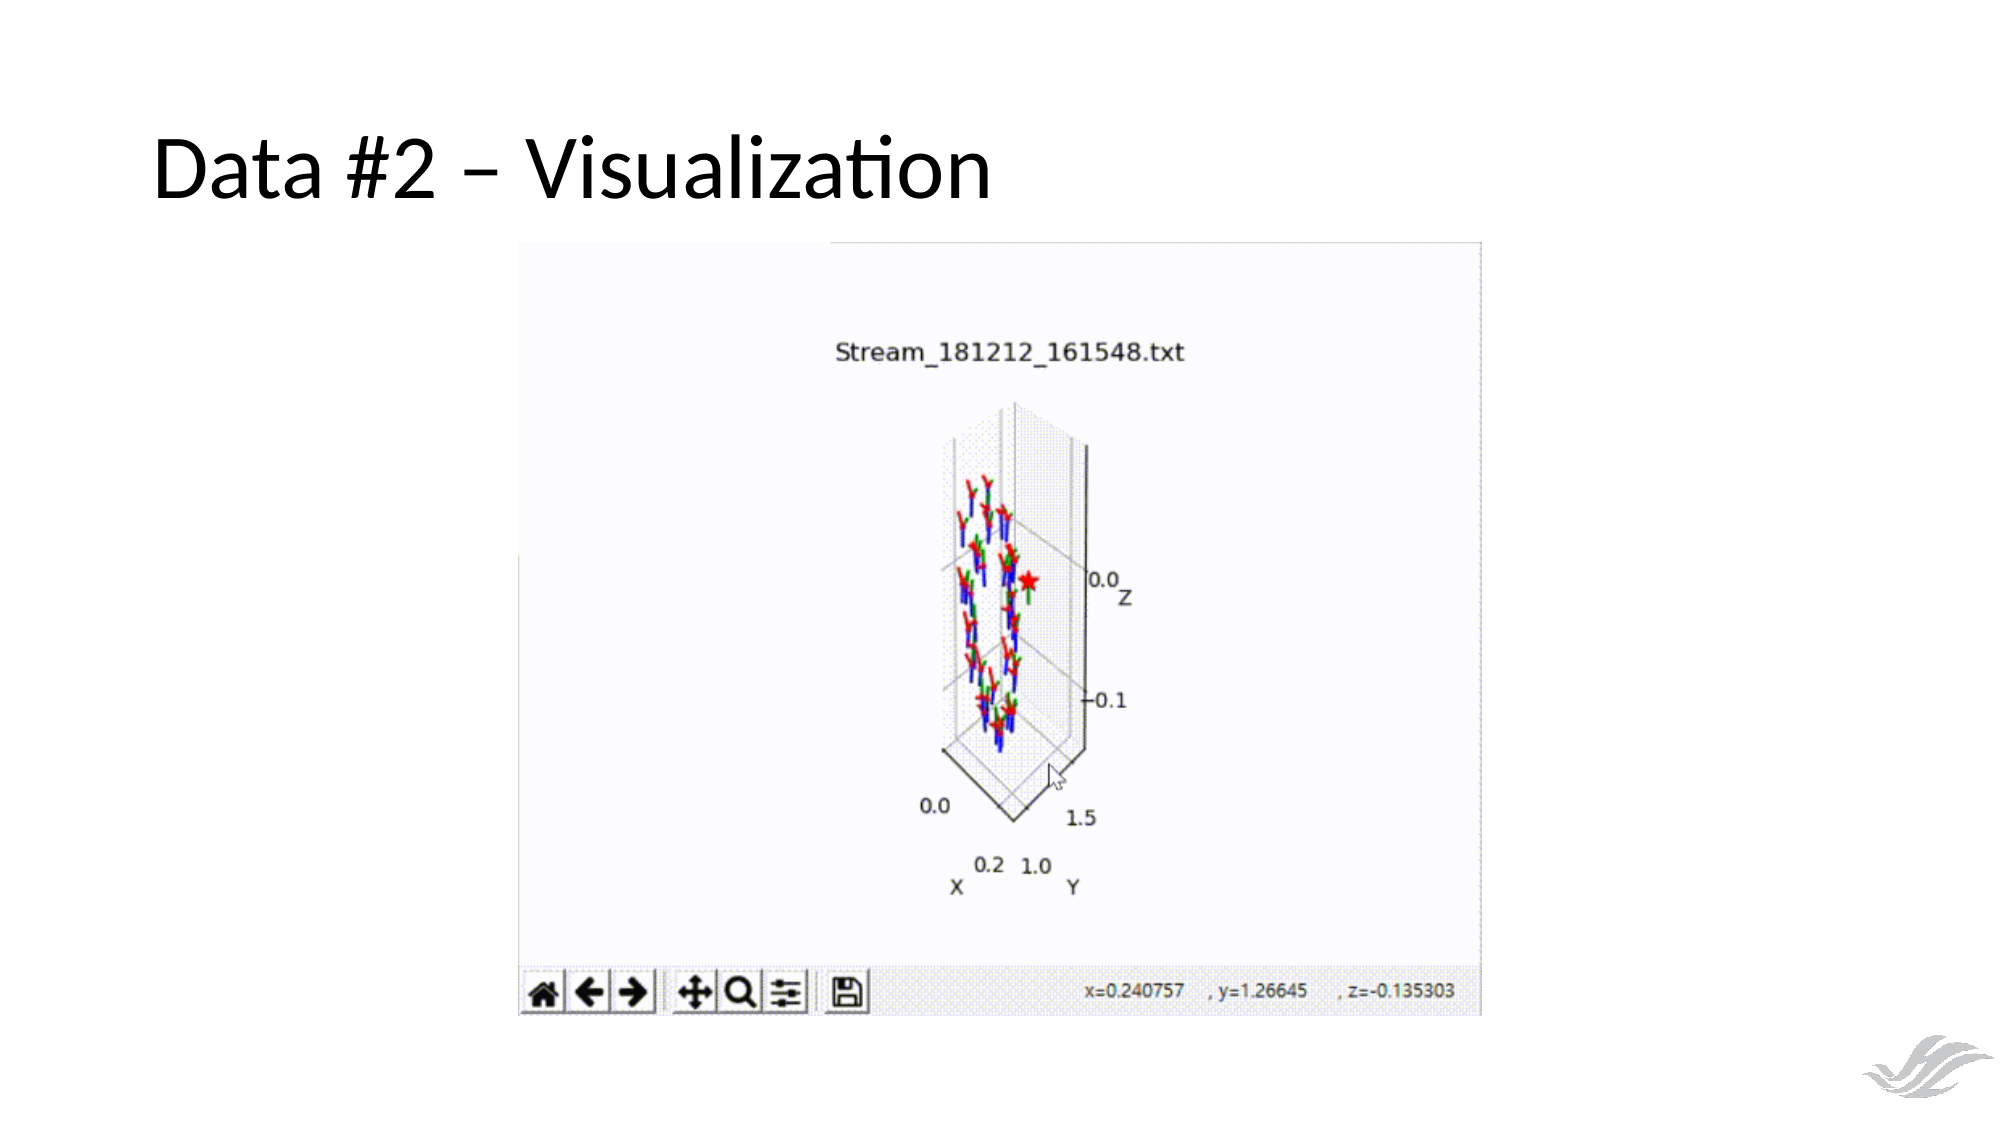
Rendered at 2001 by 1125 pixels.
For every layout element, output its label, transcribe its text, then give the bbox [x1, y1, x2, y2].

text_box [517, 241, 1483, 1017]
title Data #2 – Visualization [137, 59, 1863, 278]
picture [1862, 1035, 1994, 1098]
